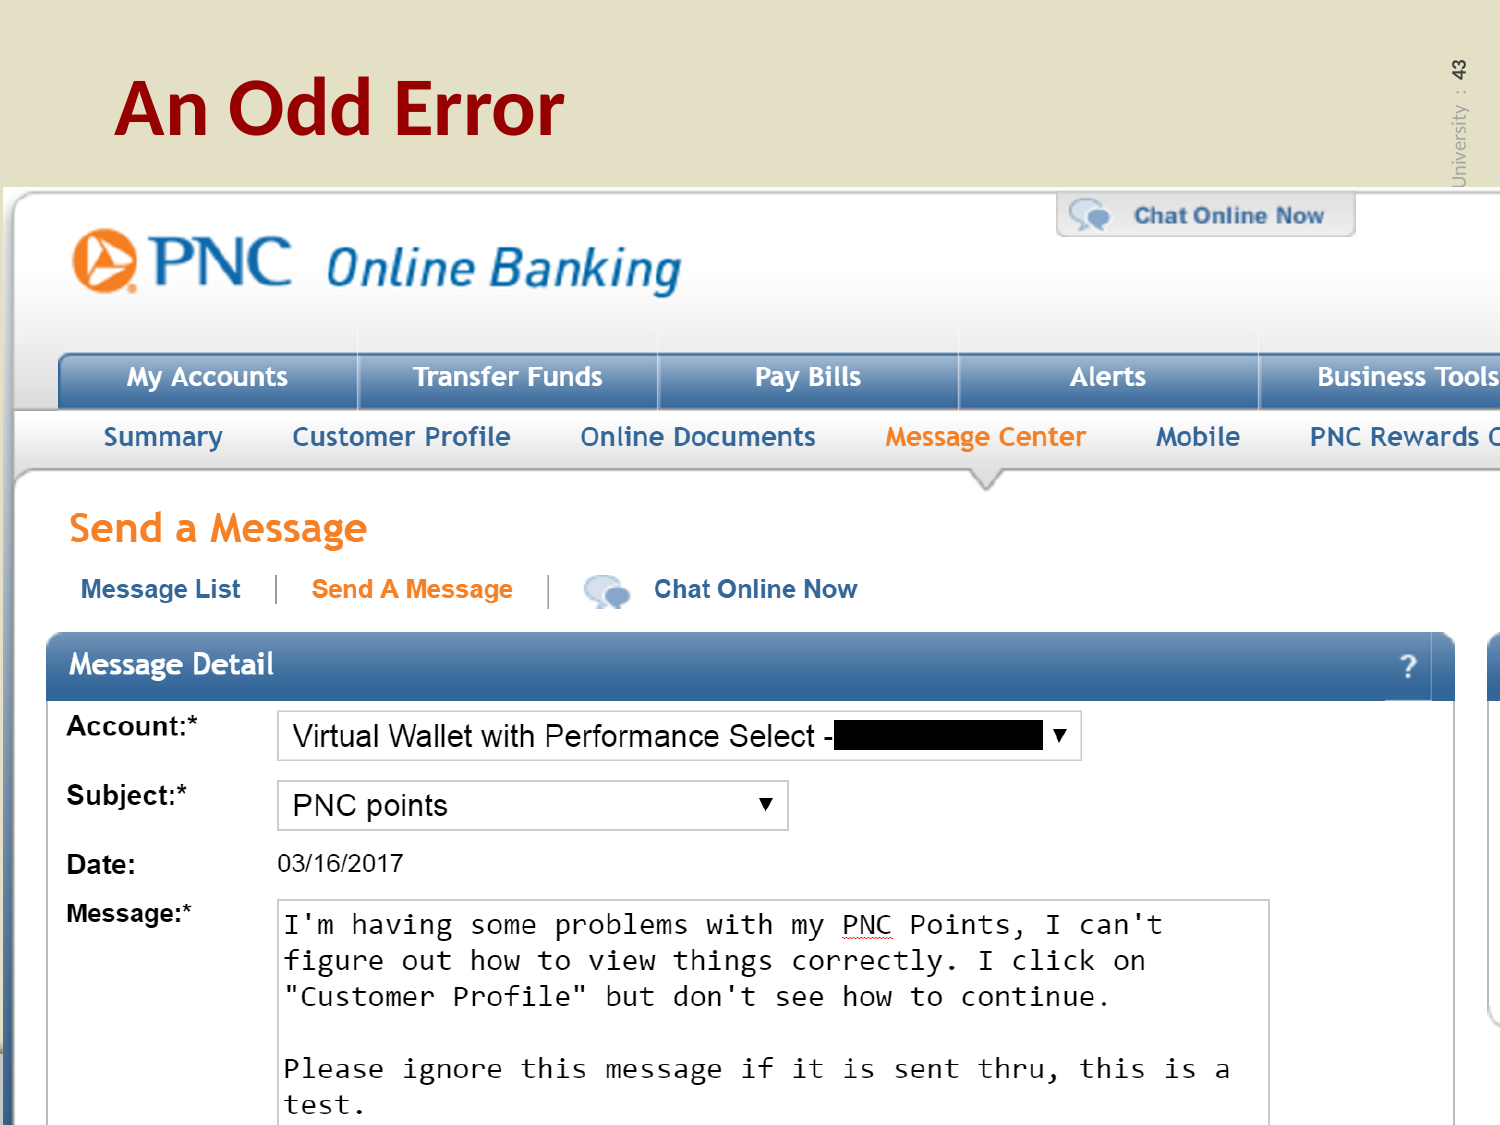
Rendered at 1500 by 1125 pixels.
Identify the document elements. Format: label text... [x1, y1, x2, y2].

picture [0, 0, 1500, 1125]
title An Odd Error [99, 45, 1425, 184]
